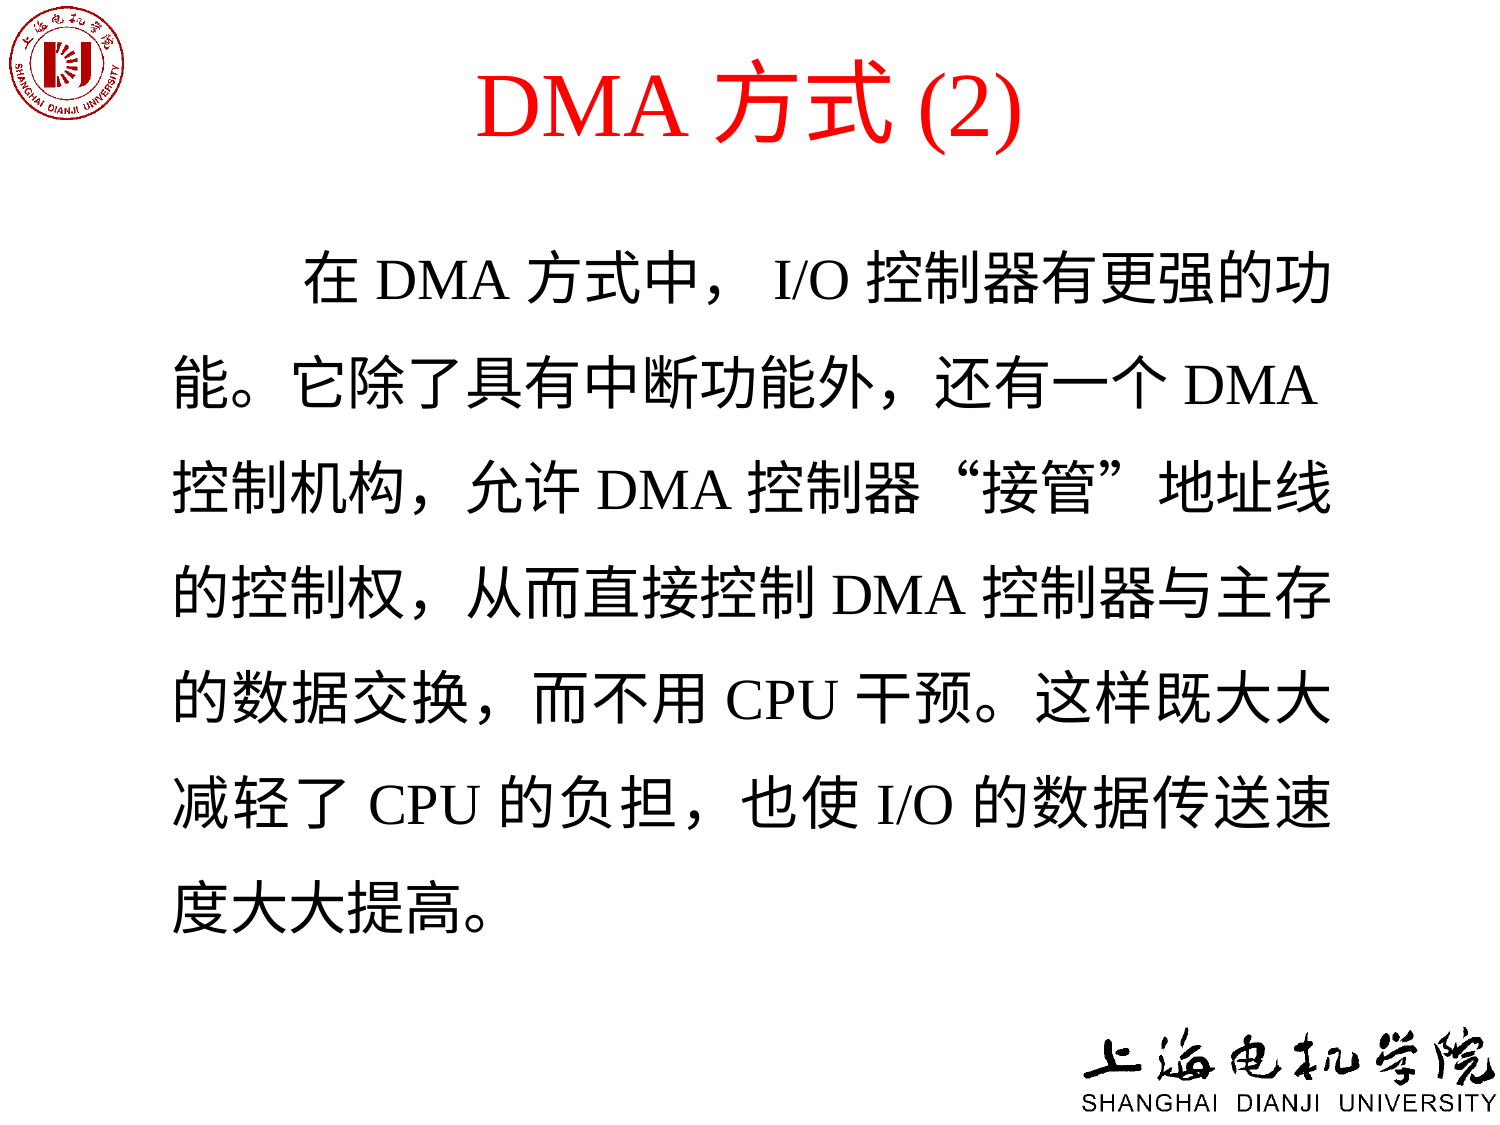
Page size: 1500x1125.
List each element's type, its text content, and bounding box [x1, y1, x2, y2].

picture [9, 6, 124, 120]
picture [1079, 1023, 1500, 1114]
title DMA方式(2) [112, 37, 1388, 149]
list 在DMA方式中，I/O控制器有更强的功能。它除了具有中断功能外，还有一个DMA控制机构，允许DMA控制器“接管”地址线的控制权，从而直接控制DMA控制器与主存的数据交换，而不用CPU干预。这样既大大减轻了CPU的负担，也使I/O的数据传送速度大大提高。 [140, 199, 1348, 836]
